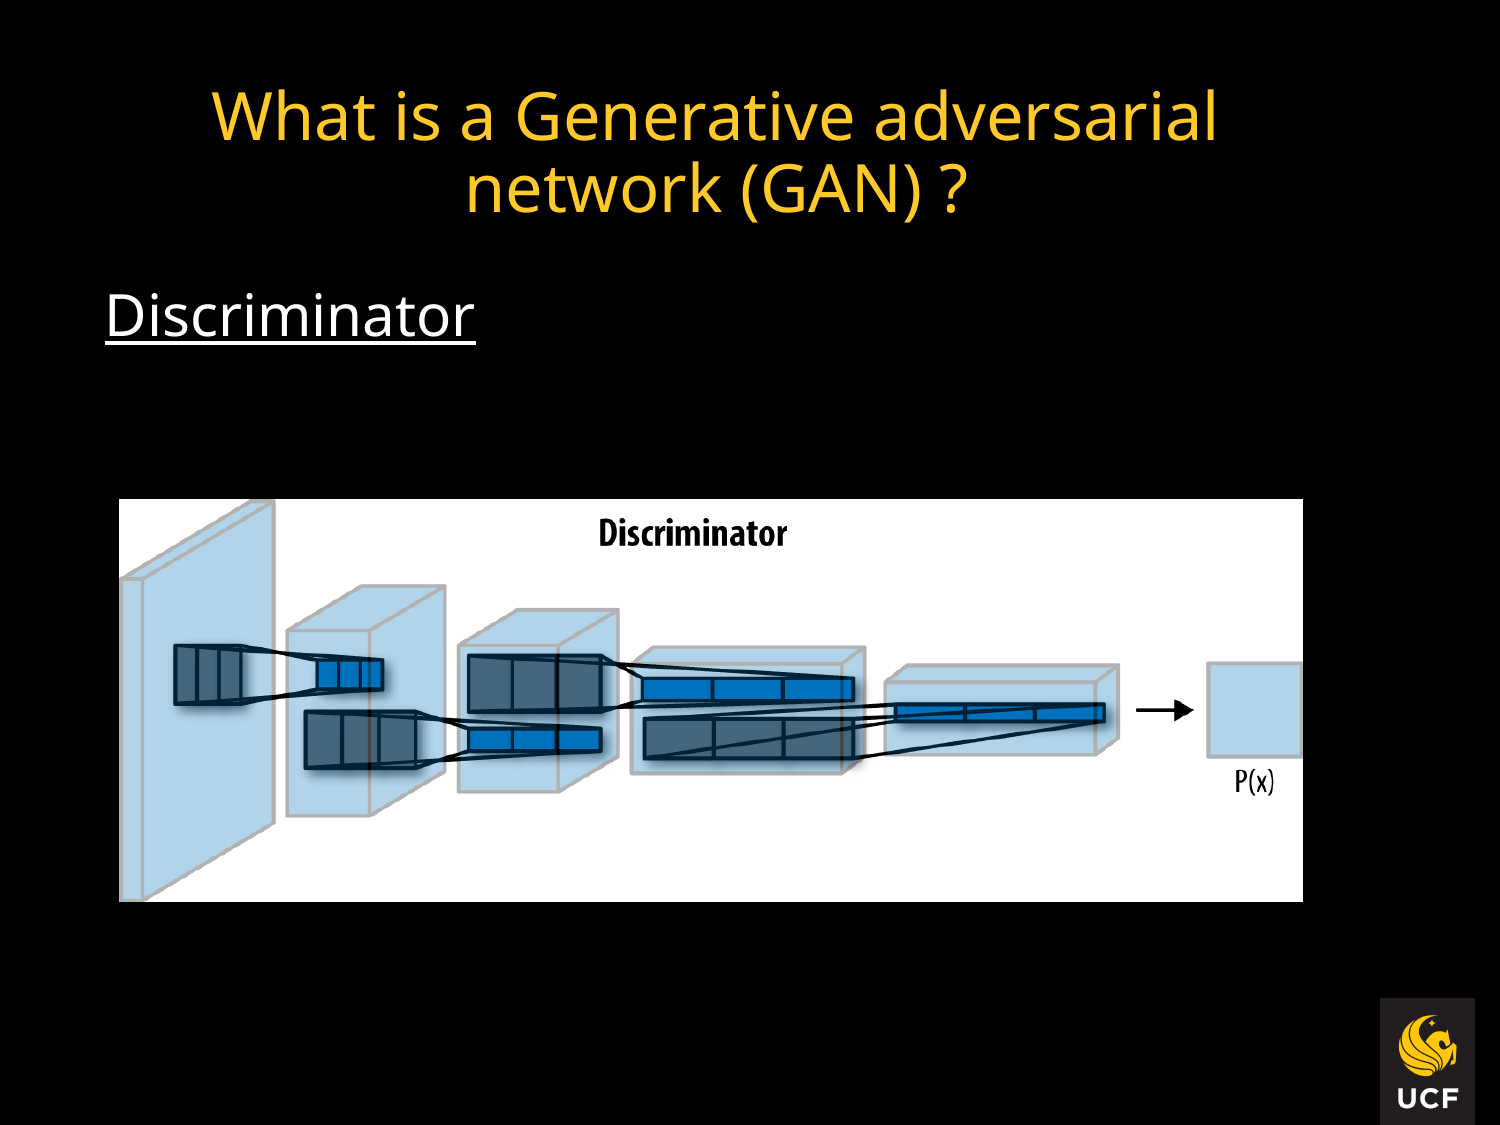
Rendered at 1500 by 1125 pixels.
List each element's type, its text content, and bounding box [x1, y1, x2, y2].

picture [119, 499, 1303, 902]
title What is a Generative adversarial network (GAN) ? [110, 75, 1323, 238]
text_box Discriminator [89, 278, 1303, 438]
picture [1380, 998, 1475, 1125]
